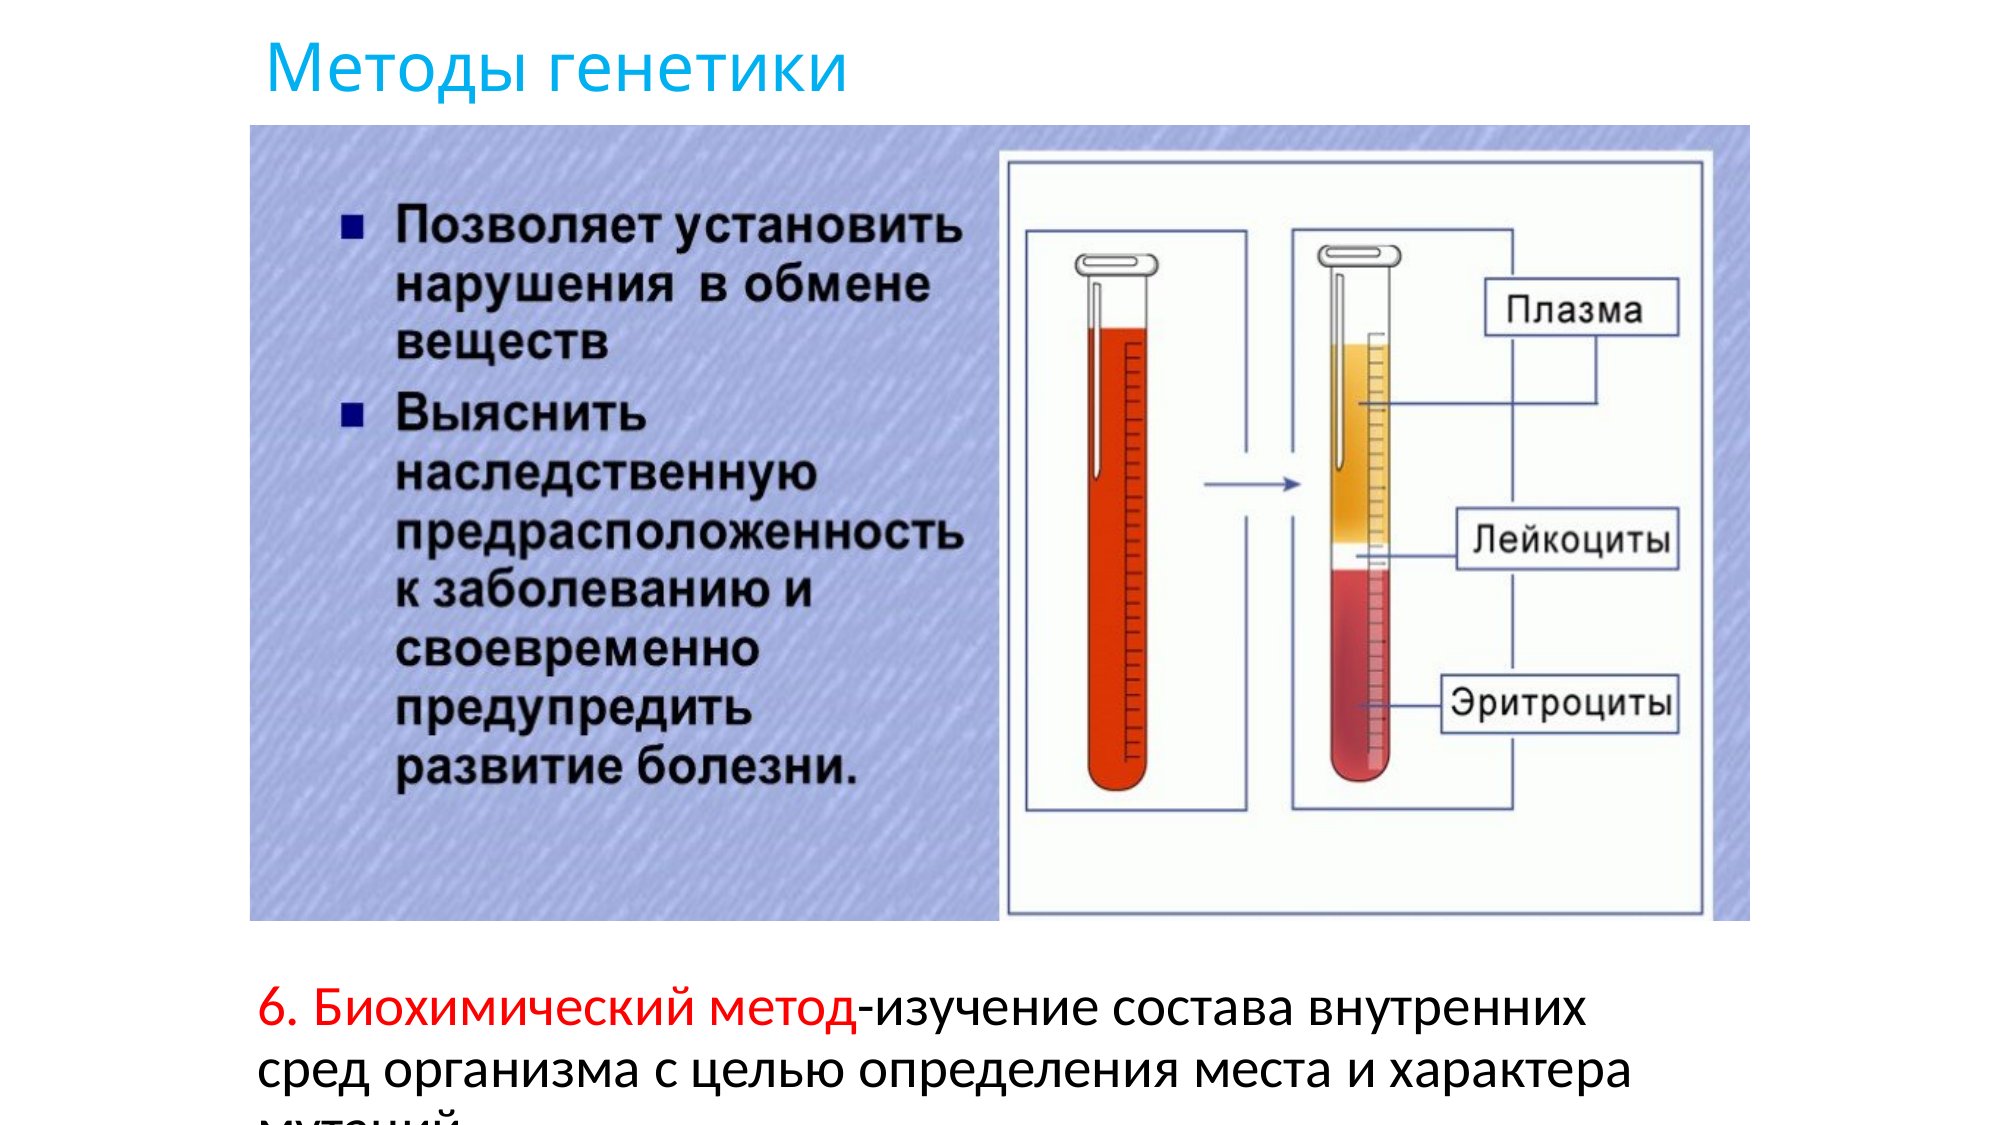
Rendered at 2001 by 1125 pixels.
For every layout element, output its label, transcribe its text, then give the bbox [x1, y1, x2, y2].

picture [249, 125, 1750, 921]
title Методы генетики [249, 24, 1675, 114]
list 6. Биохимический метод-изучение состава внутренних сред организма с целью определения места и характера мутаций. [242, 716, 1650, 1125]
